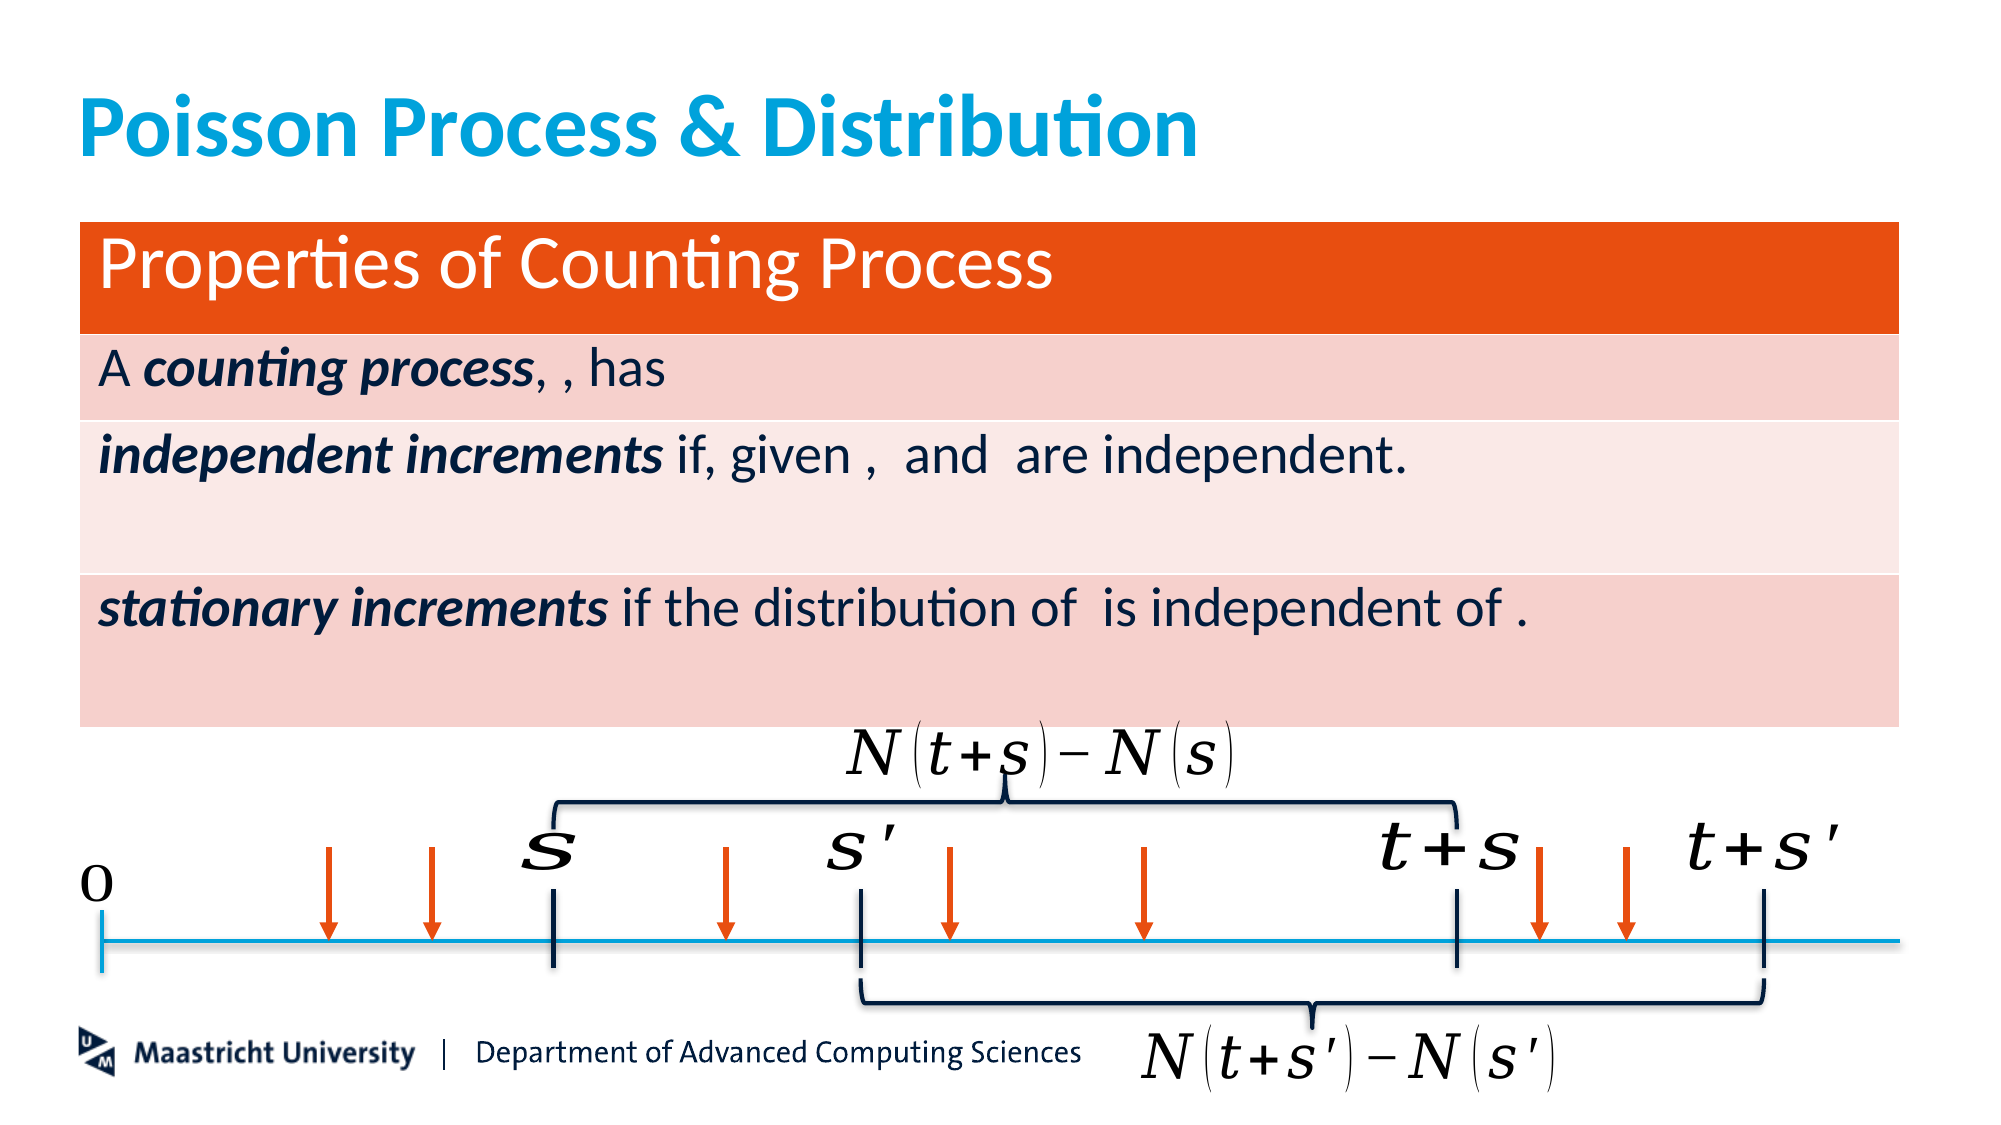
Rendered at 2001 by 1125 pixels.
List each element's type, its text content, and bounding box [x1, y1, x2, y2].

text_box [78, 716, 1901, 1097]
title Poisson Process & Distribution [78, 67, 1900, 192]
